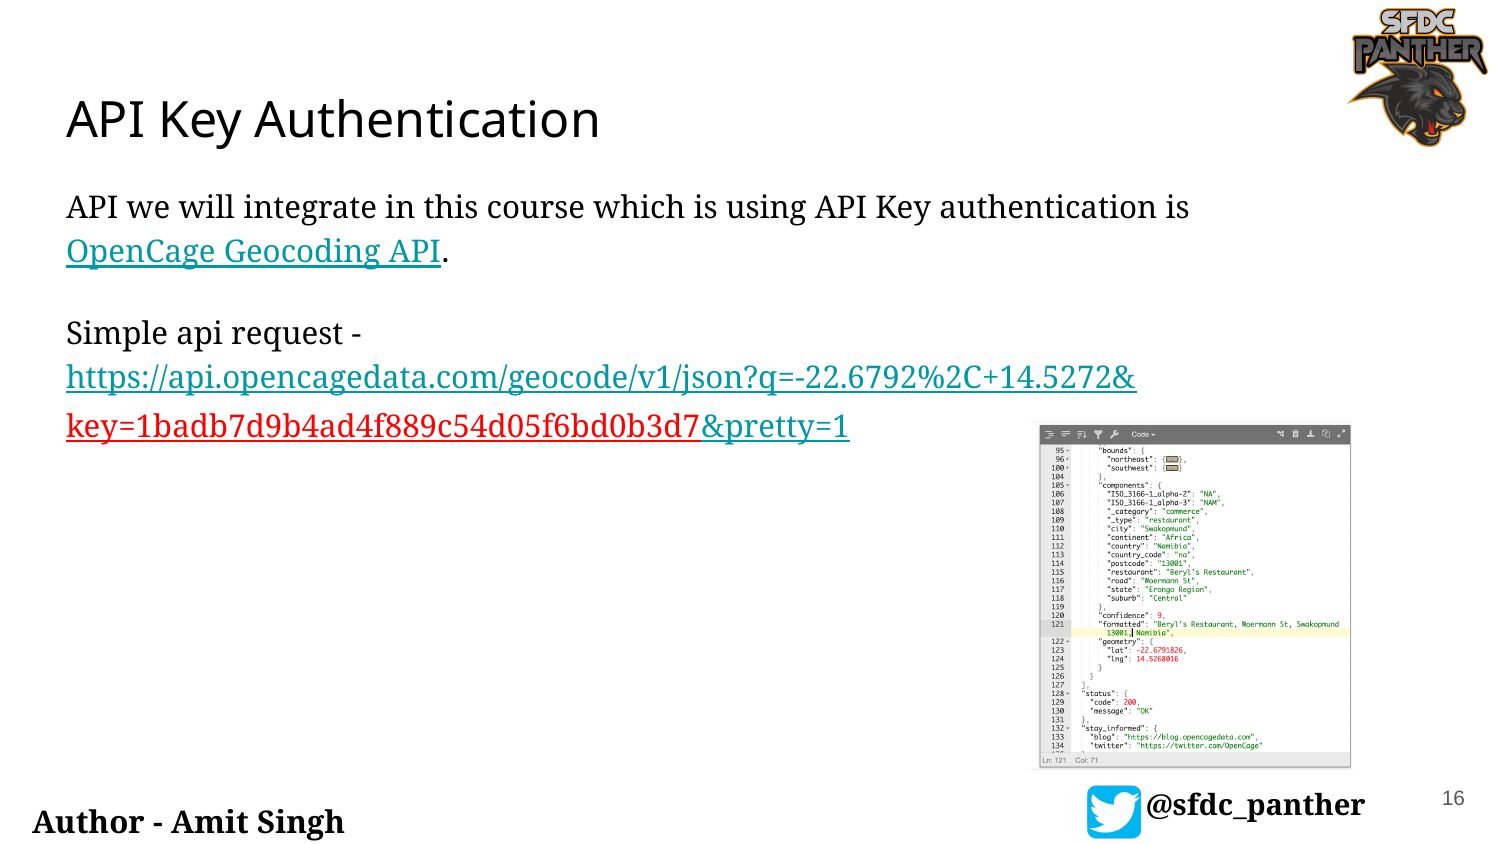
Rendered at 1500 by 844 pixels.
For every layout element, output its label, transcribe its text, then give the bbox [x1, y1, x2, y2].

picture [1347, 8, 1488, 147]
picture [1030, 421, 1353, 773]
title API Key Authentication [51, 72, 1449, 166]
list API we will integrate in this course which is using API Key authentication is OpenCage Geocoding API. Simple api request - https://api.opencagedata.com/geocode/v1/json?q=-22.6792%2C+14.5272&key=1badb7d9b4ad4f889c54d05f6bd0b3d7&pretty=1 [51, 166, 1449, 728]
picture [1085, 784, 1144, 842]
slide_number 16 [1389, 764, 1480, 830]
